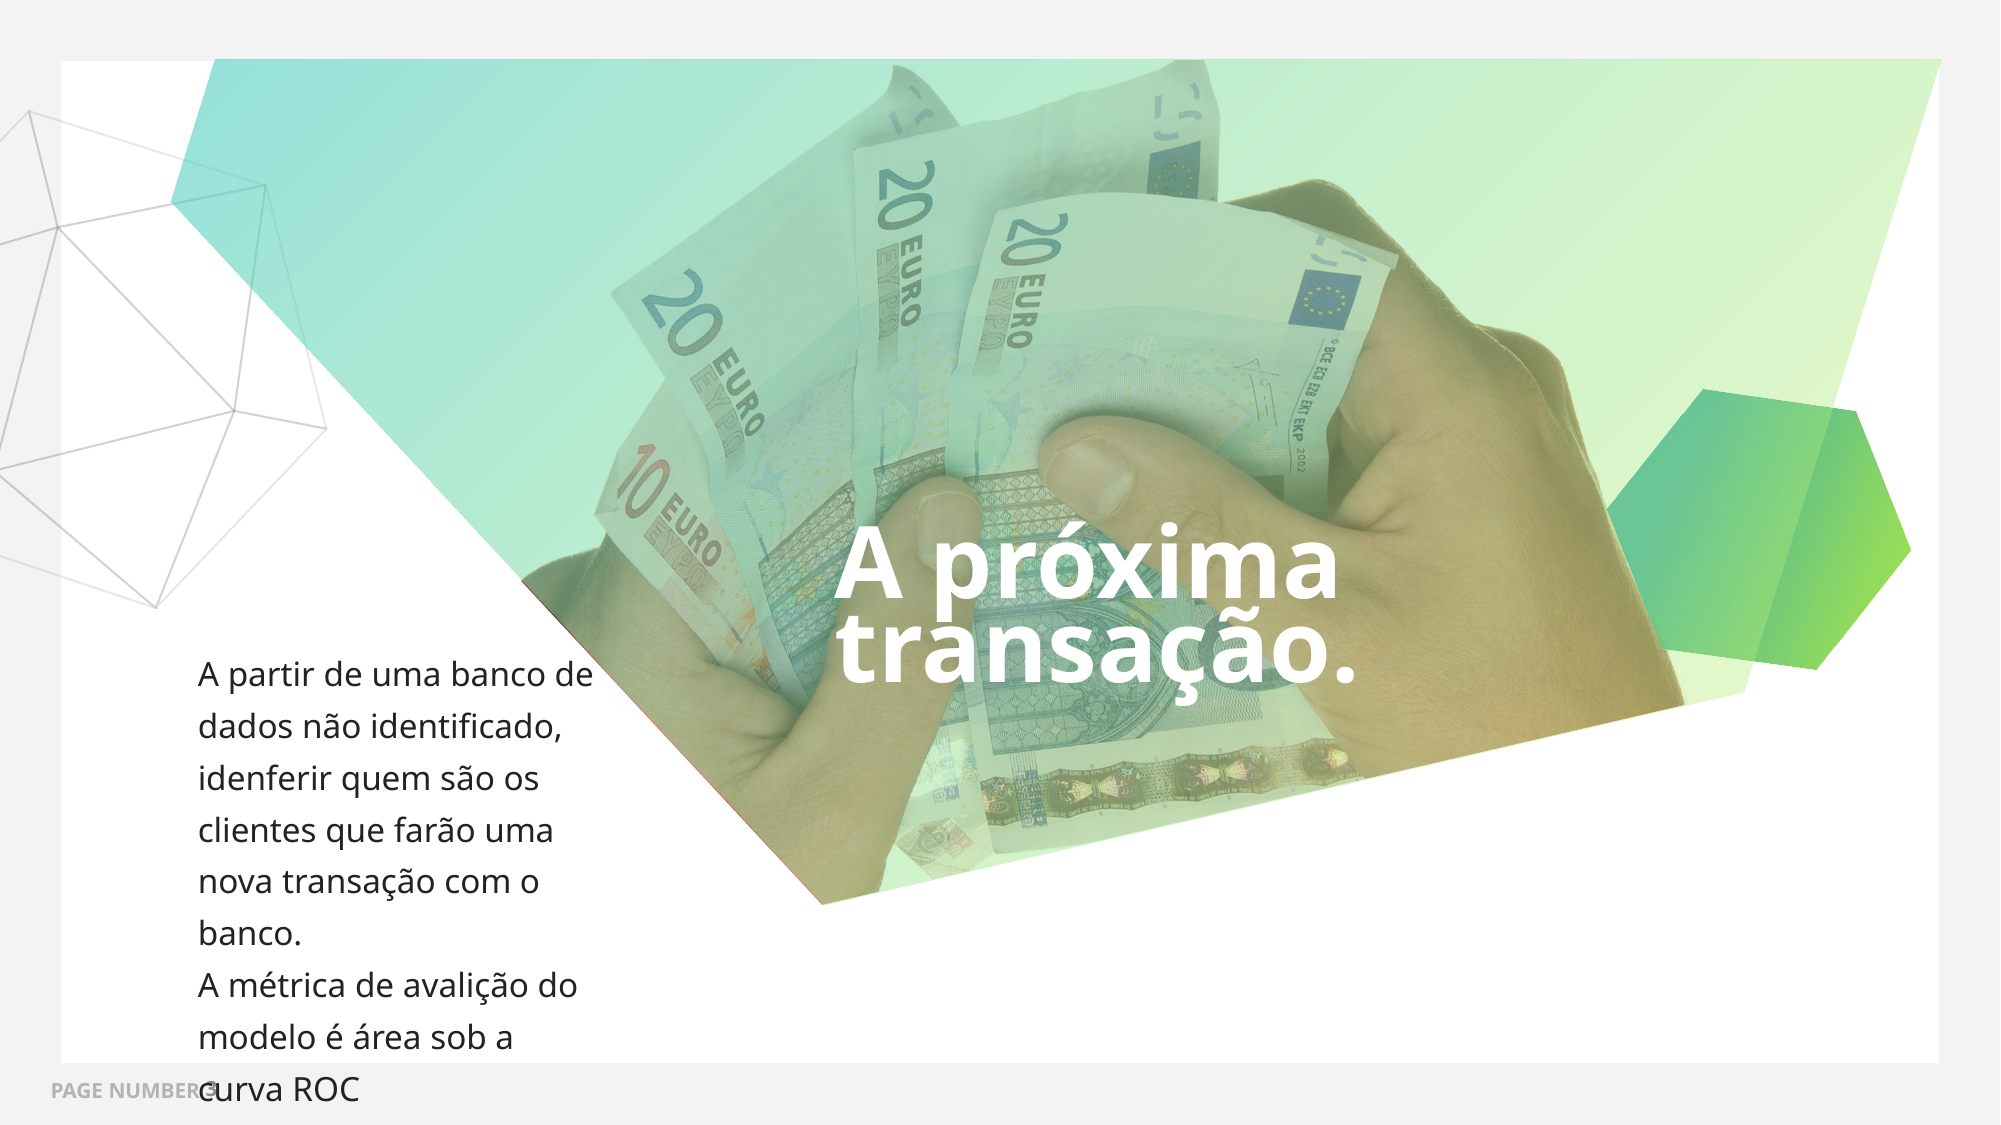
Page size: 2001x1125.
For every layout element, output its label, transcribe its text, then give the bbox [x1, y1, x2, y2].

text_box A partir de uma banco de dados não identificado, idenferir quem são os clientes que farão uma nova transação com o banco. A métrica de avalição do modelo é área sob a curva ROC [183, 905, 613, 1116]
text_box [0, 102, 303, 616]
picture [168, 59, 1939, 905]
